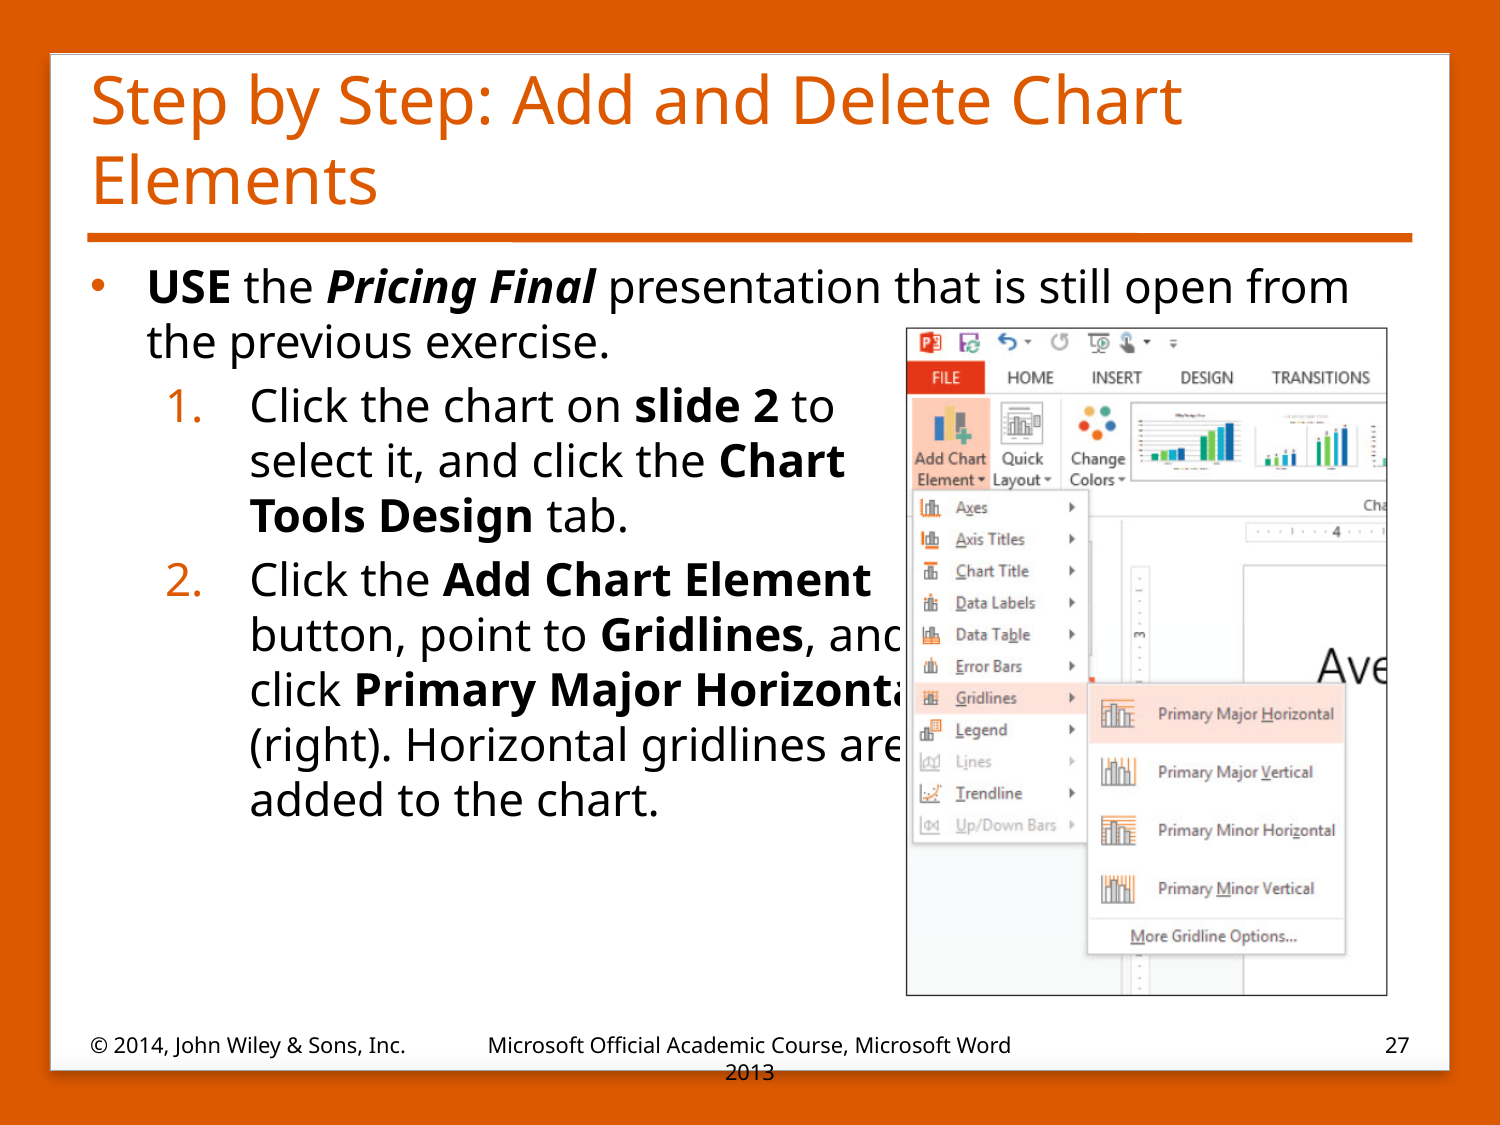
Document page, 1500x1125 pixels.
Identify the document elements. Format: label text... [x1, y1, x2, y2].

picture [899, 324, 1396, 1001]
slide_number 27 [1074, 1024, 1426, 1103]
list USE the Pricing Final presentation that is still open from the previous exercise. Click the chart on slide 2 to select it, and click the Chart Tools Design tab. Click the Add Chart Element button, point to Gridlines, and click Primary Major Horizontal (right). Horizontal gridlines are added to the chart. [75, 249, 1425, 1063]
footer Microsoft Official Academic Course, Microsoft Word 2013 [449, 1024, 1051, 1103]
title Step by Step: Add and Delete Chart Elements [74, 74, 1426, 226]
slide_number © 2014, John Wiley & Sons, Inc. [74, 1024, 426, 1103]
